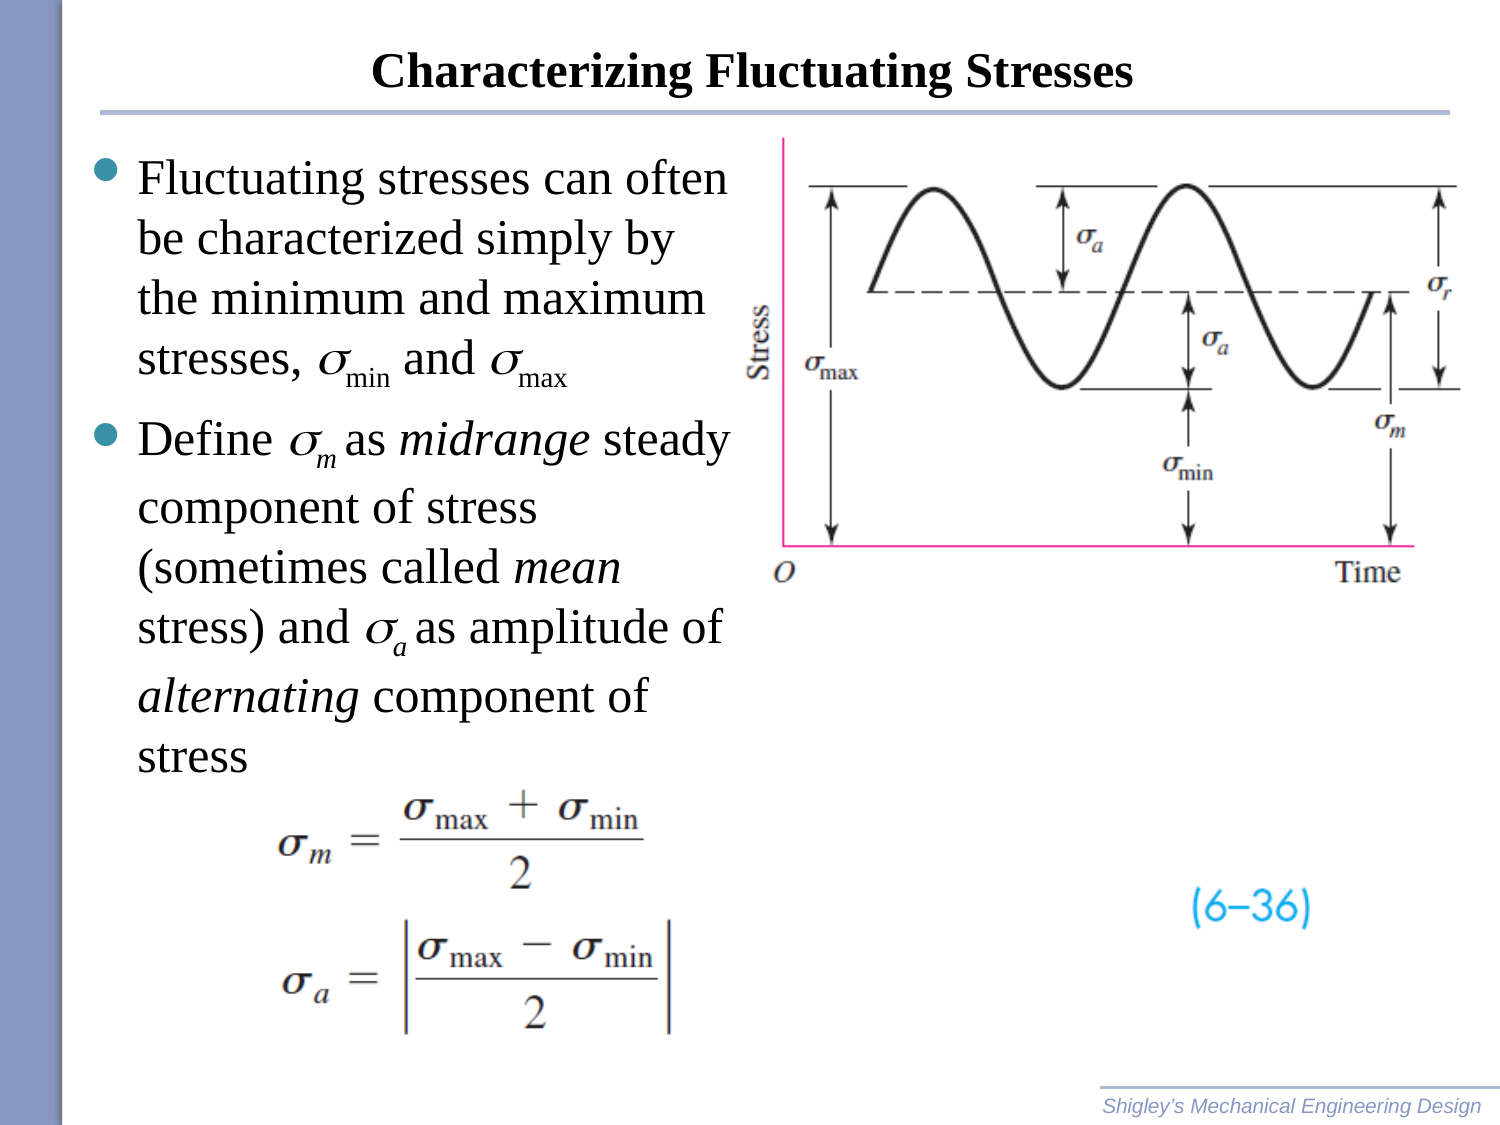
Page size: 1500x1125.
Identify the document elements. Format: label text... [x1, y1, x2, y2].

picture [744, 124, 1466, 588]
footer Shigley’s Mechanical Engineering Design [1087, 1074, 1500, 1125]
title Characterizing Fluctuating Stresses [137, 30, 1368, 106]
picture [274, 787, 1321, 1041]
list Fluctuating stresses can often be characterized simply by the minimum and maximum stresses, smin and smax Define sm as midrange steady component of stress (sometimes called mean stress) and sa as amplitude of alternating component of stress [62, 137, 763, 800]
